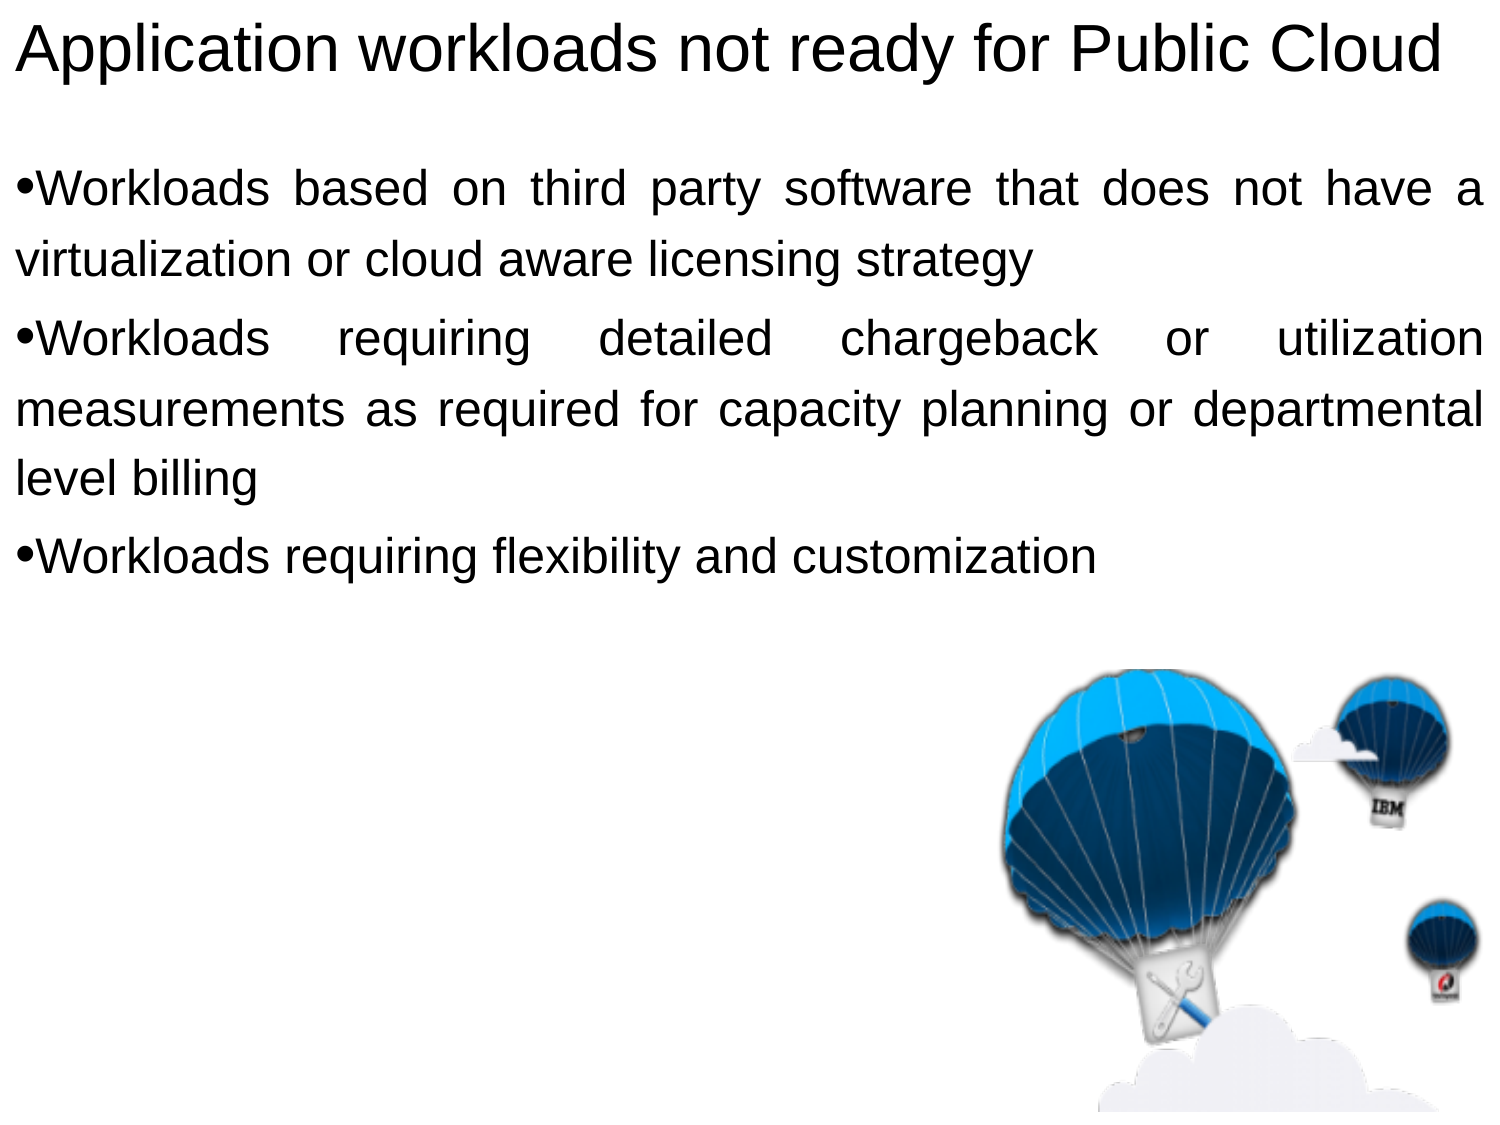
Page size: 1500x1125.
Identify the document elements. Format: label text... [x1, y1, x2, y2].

text_box Application workloads not ready for Public Cloud [0, 0, 1500, 90]
list •Workloads based on third party software that does not have a virtualization or cloud aware licensing strategy •Workloads requiring detailed chargeback or utilization measurements as required for capacity planning or departmental level billing •Workloads requiring flexibility and customization [0, 122, 1500, 1112]
picture [899, 669, 1500, 1112]
